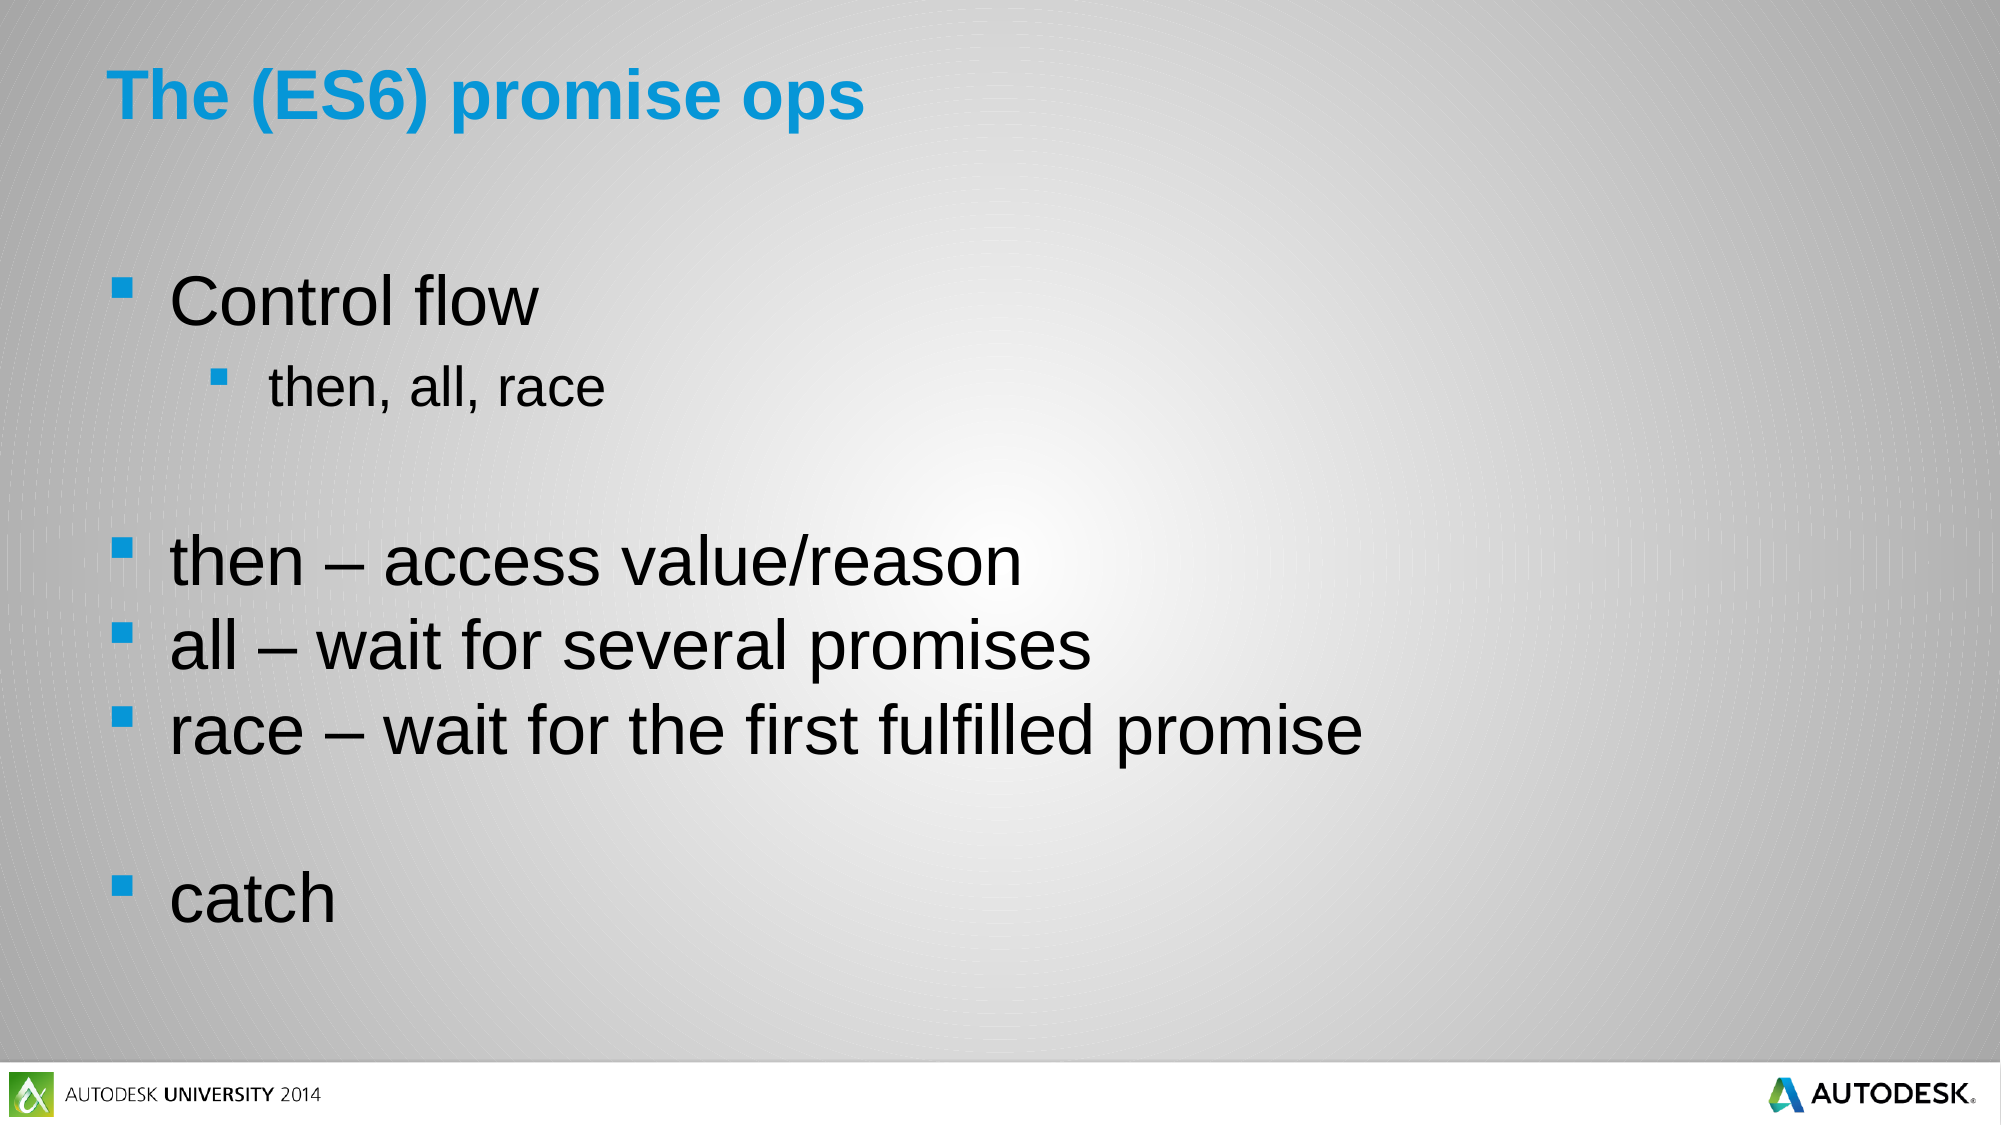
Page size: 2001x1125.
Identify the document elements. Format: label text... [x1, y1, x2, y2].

picture [9, 1072, 321, 1117]
title The (ES6) promise ops [91, 41, 1900, 206]
picture [1767, 1076, 1976, 1113]
list Control flow then, all, race then – access value/reason all – wait for several promises race – wait for the first fulfilled promise catch [91, 247, 1900, 1020]
